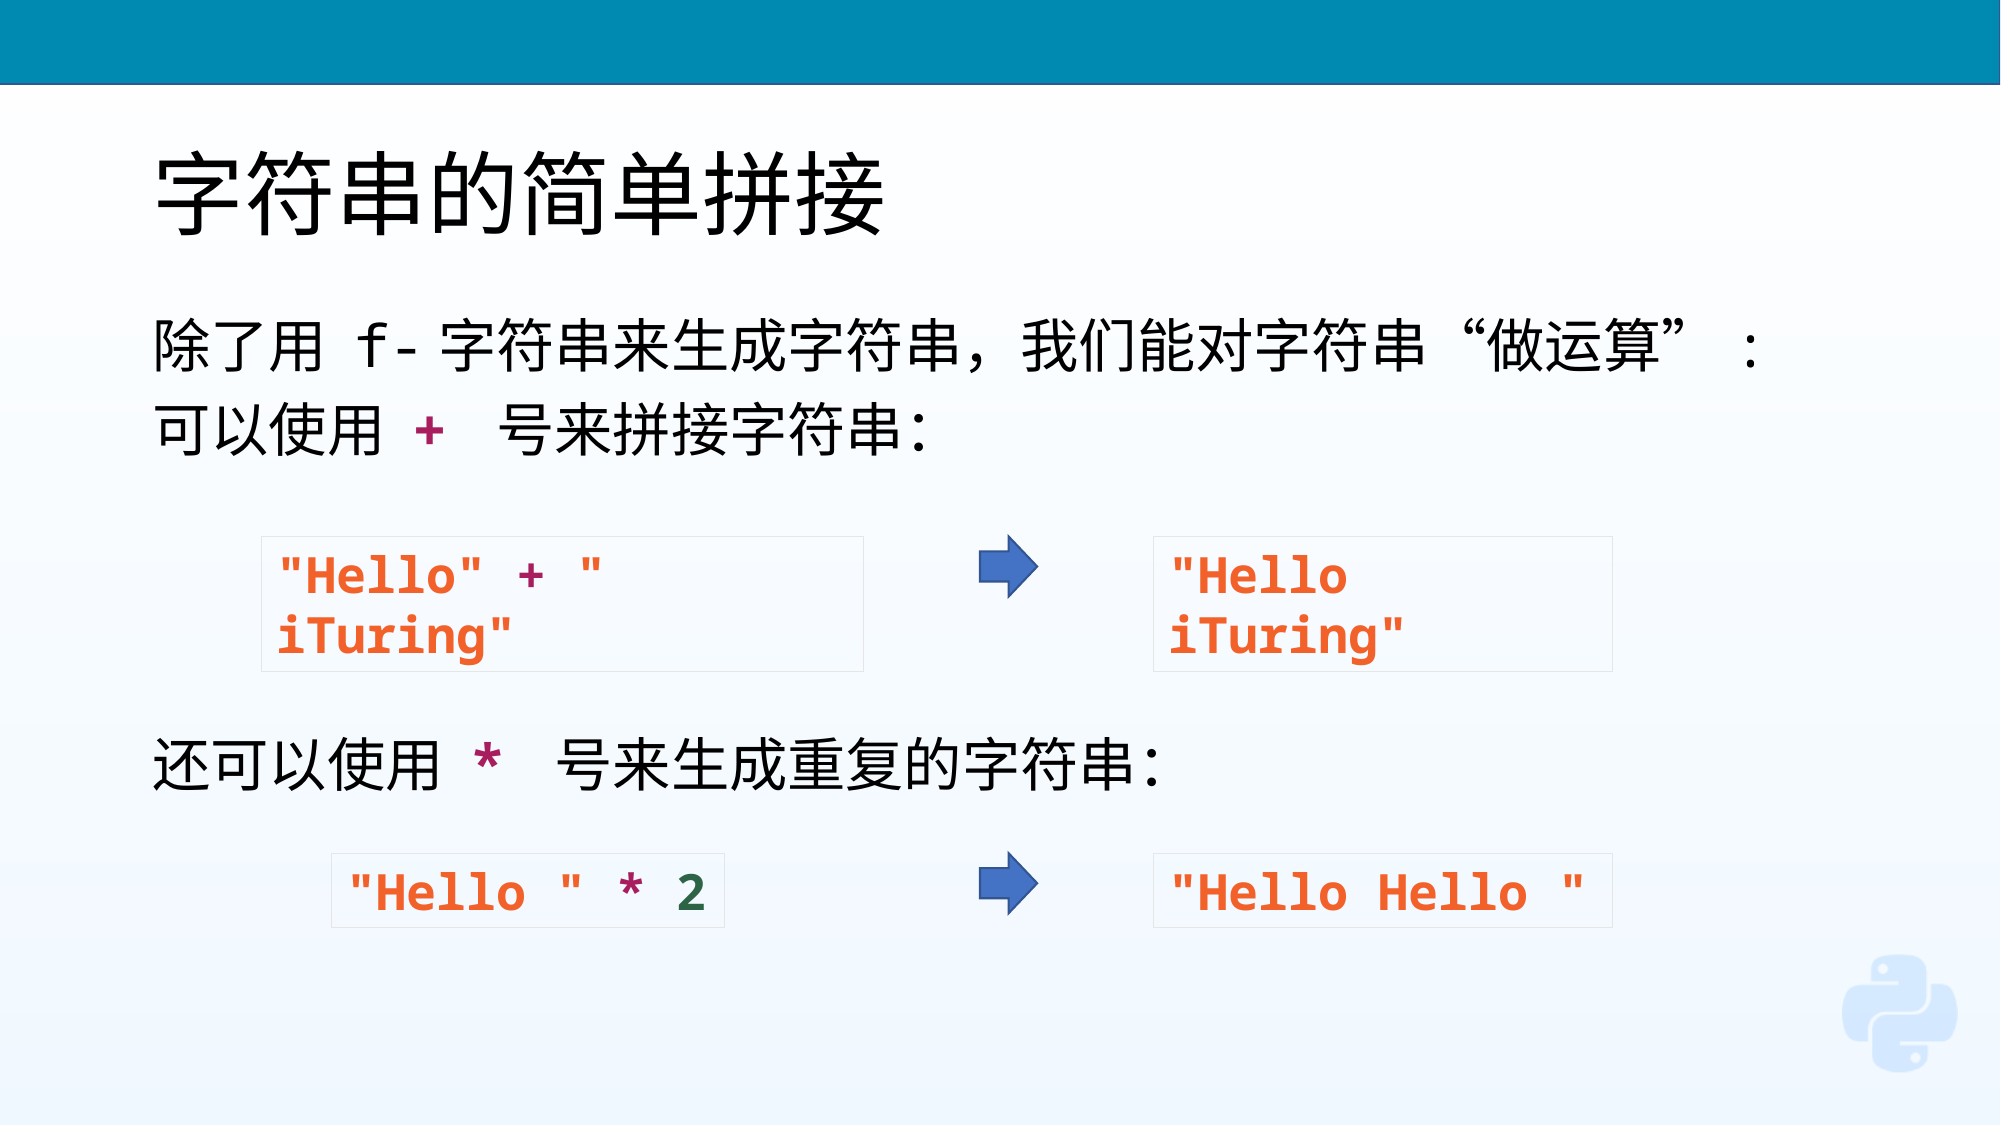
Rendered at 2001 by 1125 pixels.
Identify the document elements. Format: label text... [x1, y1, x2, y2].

text_box "Hello iTuring" [1153, 536, 1613, 672]
title 字符串的简单拼接 [137, 115, 1863, 282]
text_box [978, 850, 1039, 916]
text_box "Hello" + " iTuring" [261, 536, 864, 672]
text_box [978, 533, 1039, 600]
text_box "Hello " * 2 [331, 853, 725, 928]
text_box "Hello Hello " [1153, 853, 1613, 928]
picture [1842, 946, 1958, 1081]
list 除了用 f-字符串来生成字符串，我们能对字符串“做运算”: 可以使用 + 号来拼接字符串： 还可以使用 * 号来生成重复的字符串： [137, 310, 1863, 1024]
